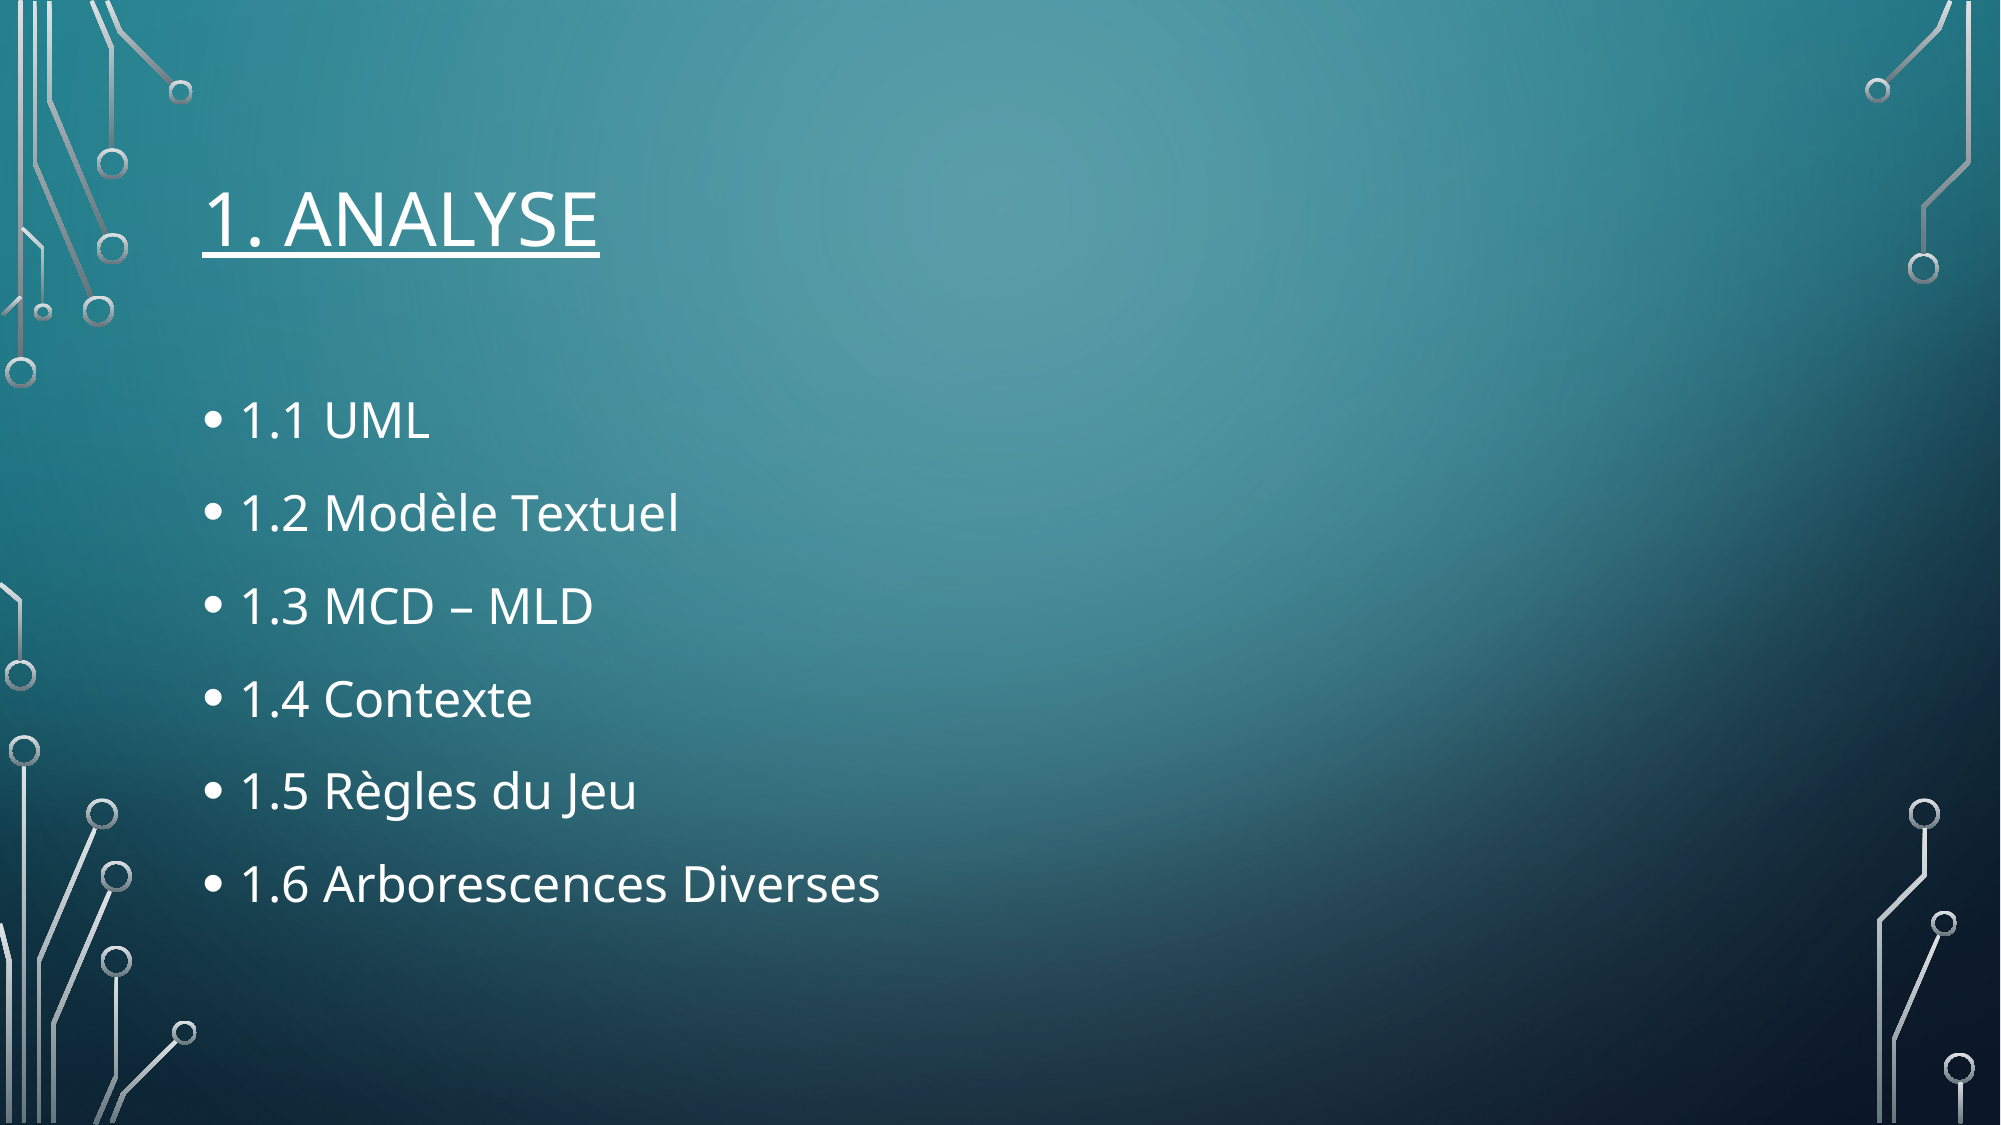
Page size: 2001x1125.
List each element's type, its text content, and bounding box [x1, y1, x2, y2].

title 1. Analyse [187, 101, 1813, 344]
list 1.1 UML 1.2 Modèle Textuel 1.3 MCD – MLD 1.4 Contexte 1.5 Règles du Jeu 1.6 Arborescences Diverses [187, 369, 1813, 950]
